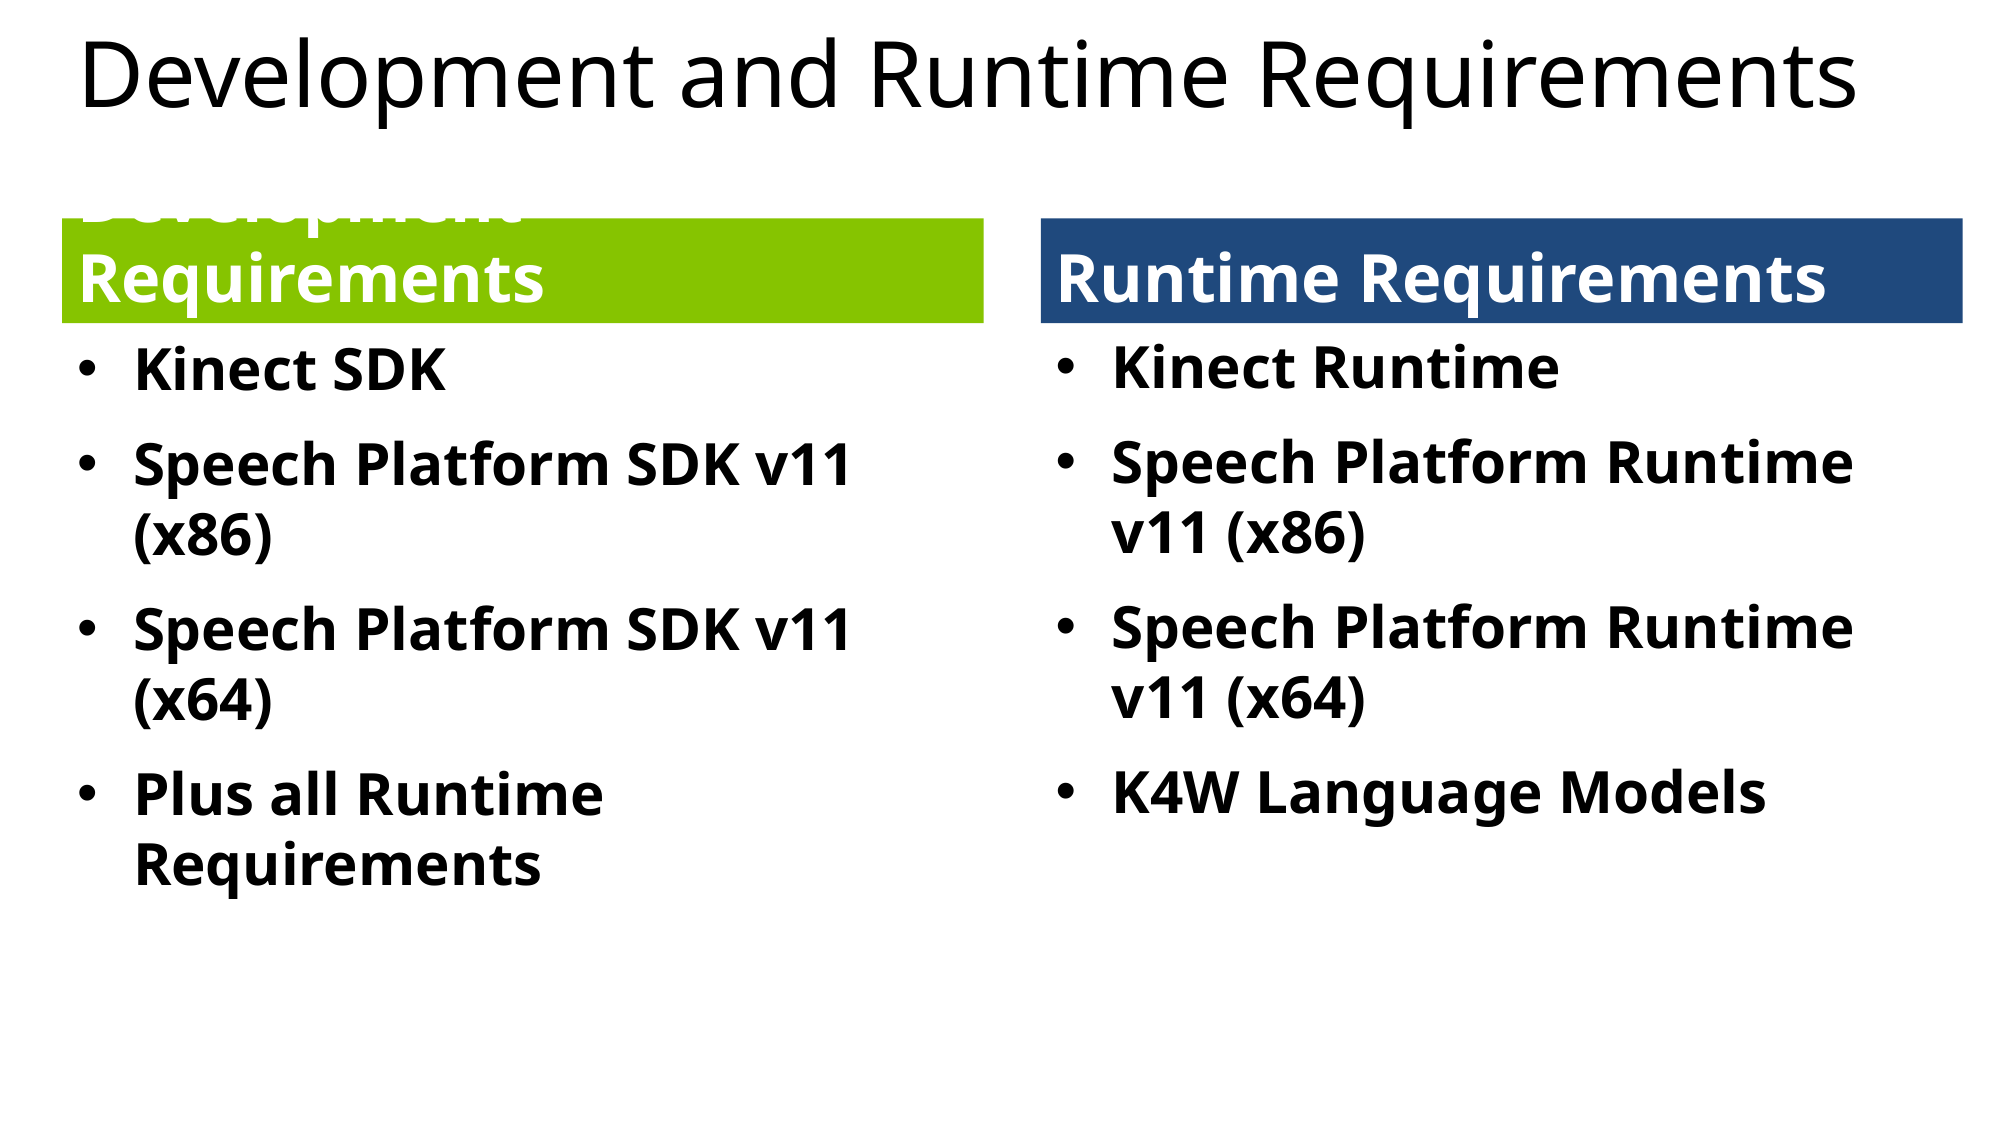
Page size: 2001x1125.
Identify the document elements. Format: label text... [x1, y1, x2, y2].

list Development Requirements [62, 218, 984, 324]
title Development and Runtime Requirements [62, 29, 1953, 205]
list Kinect SDK Speech Platform SDK v11 (x86) Speech Platform SDK v11 (x64) Plus all Runtime Requirements [62, 324, 984, 1088]
list Kinect Runtime Speech Platform Runtime v11 (x86) Speech Platform Runtime v11 (x64) K4W Language Models [1040, 323, 1966, 928]
list Runtime Requirements [1040, 218, 1963, 323]
